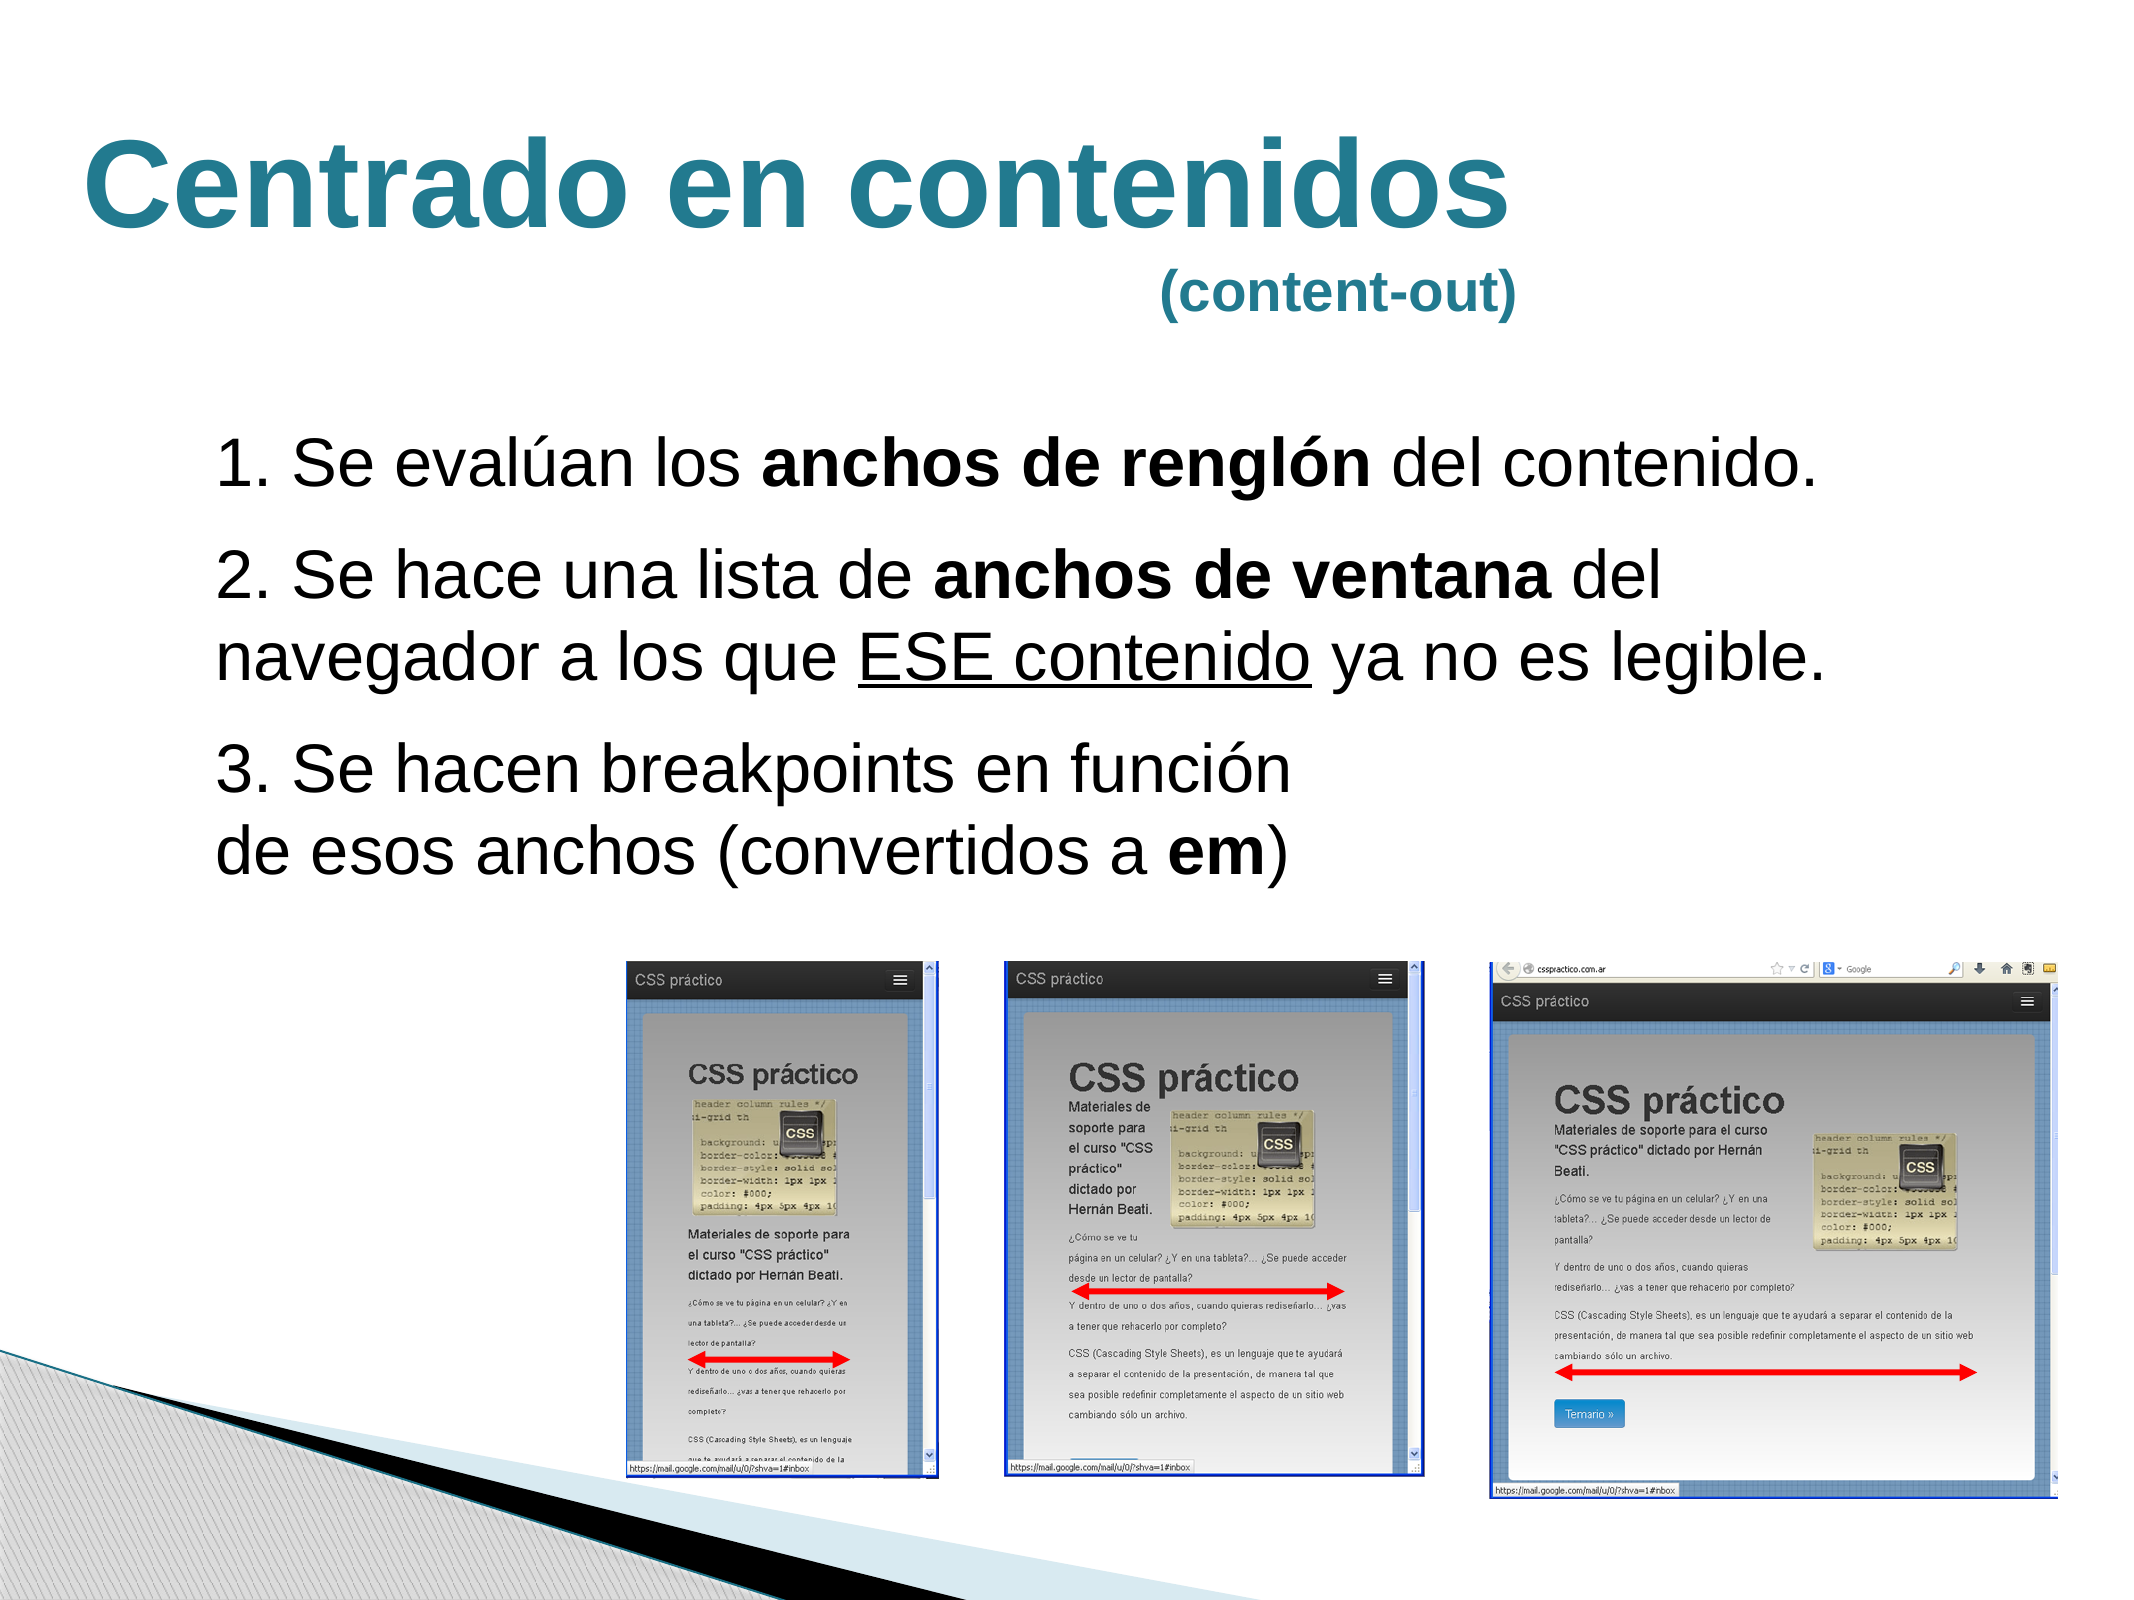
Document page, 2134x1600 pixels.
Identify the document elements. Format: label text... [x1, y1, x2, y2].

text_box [1488, 962, 2058, 1499]
text_box 1. Se evalúan los anchos de renglón del contenido. 2. Se hace una lista de anchos de ventana del navegador a los que ESE contenido ya no es legible. 3. Se hacen breakpoints en función de esos anchos (convertidos a em) [200, 410, 1937, 939]
text_box Centrado en contenidos (content-out) [74, 106, 1528, 319]
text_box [626, 961, 940, 1479]
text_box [1004, 961, 1426, 1477]
